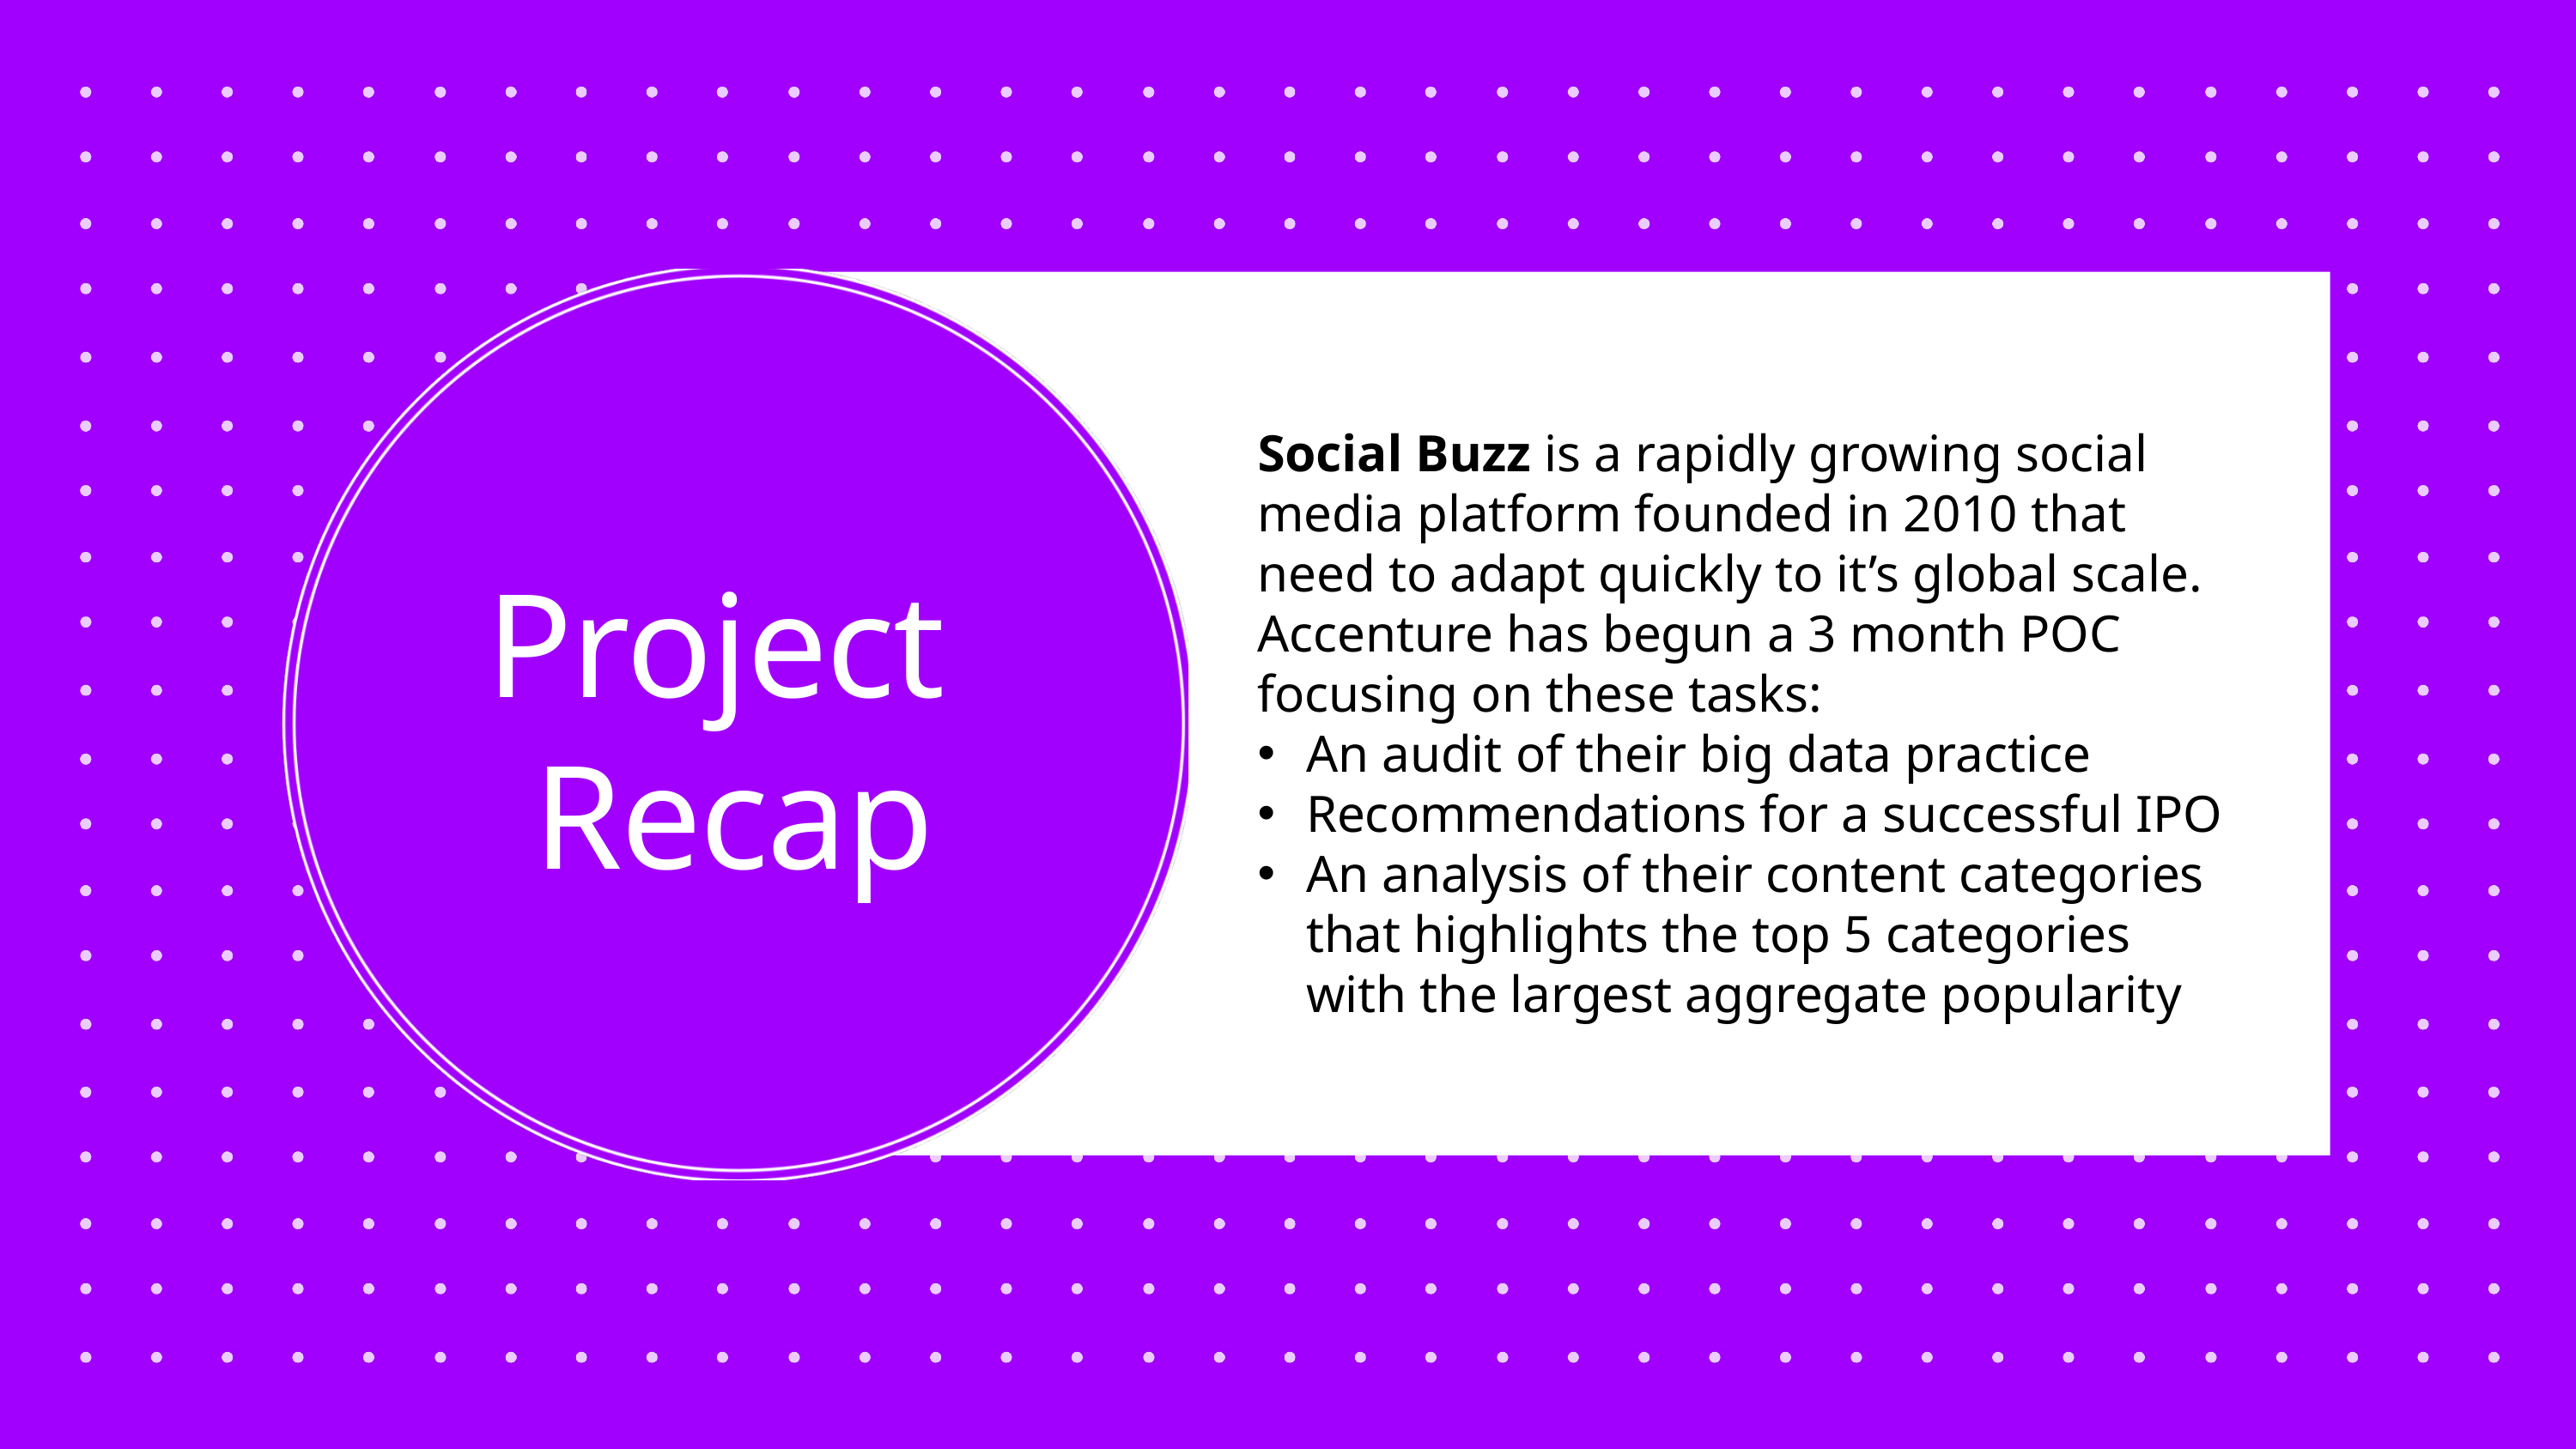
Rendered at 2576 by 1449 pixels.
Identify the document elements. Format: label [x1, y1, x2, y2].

text_box [72, 82, 2504, 1367]
picture [278, 268, 1189, 1180]
